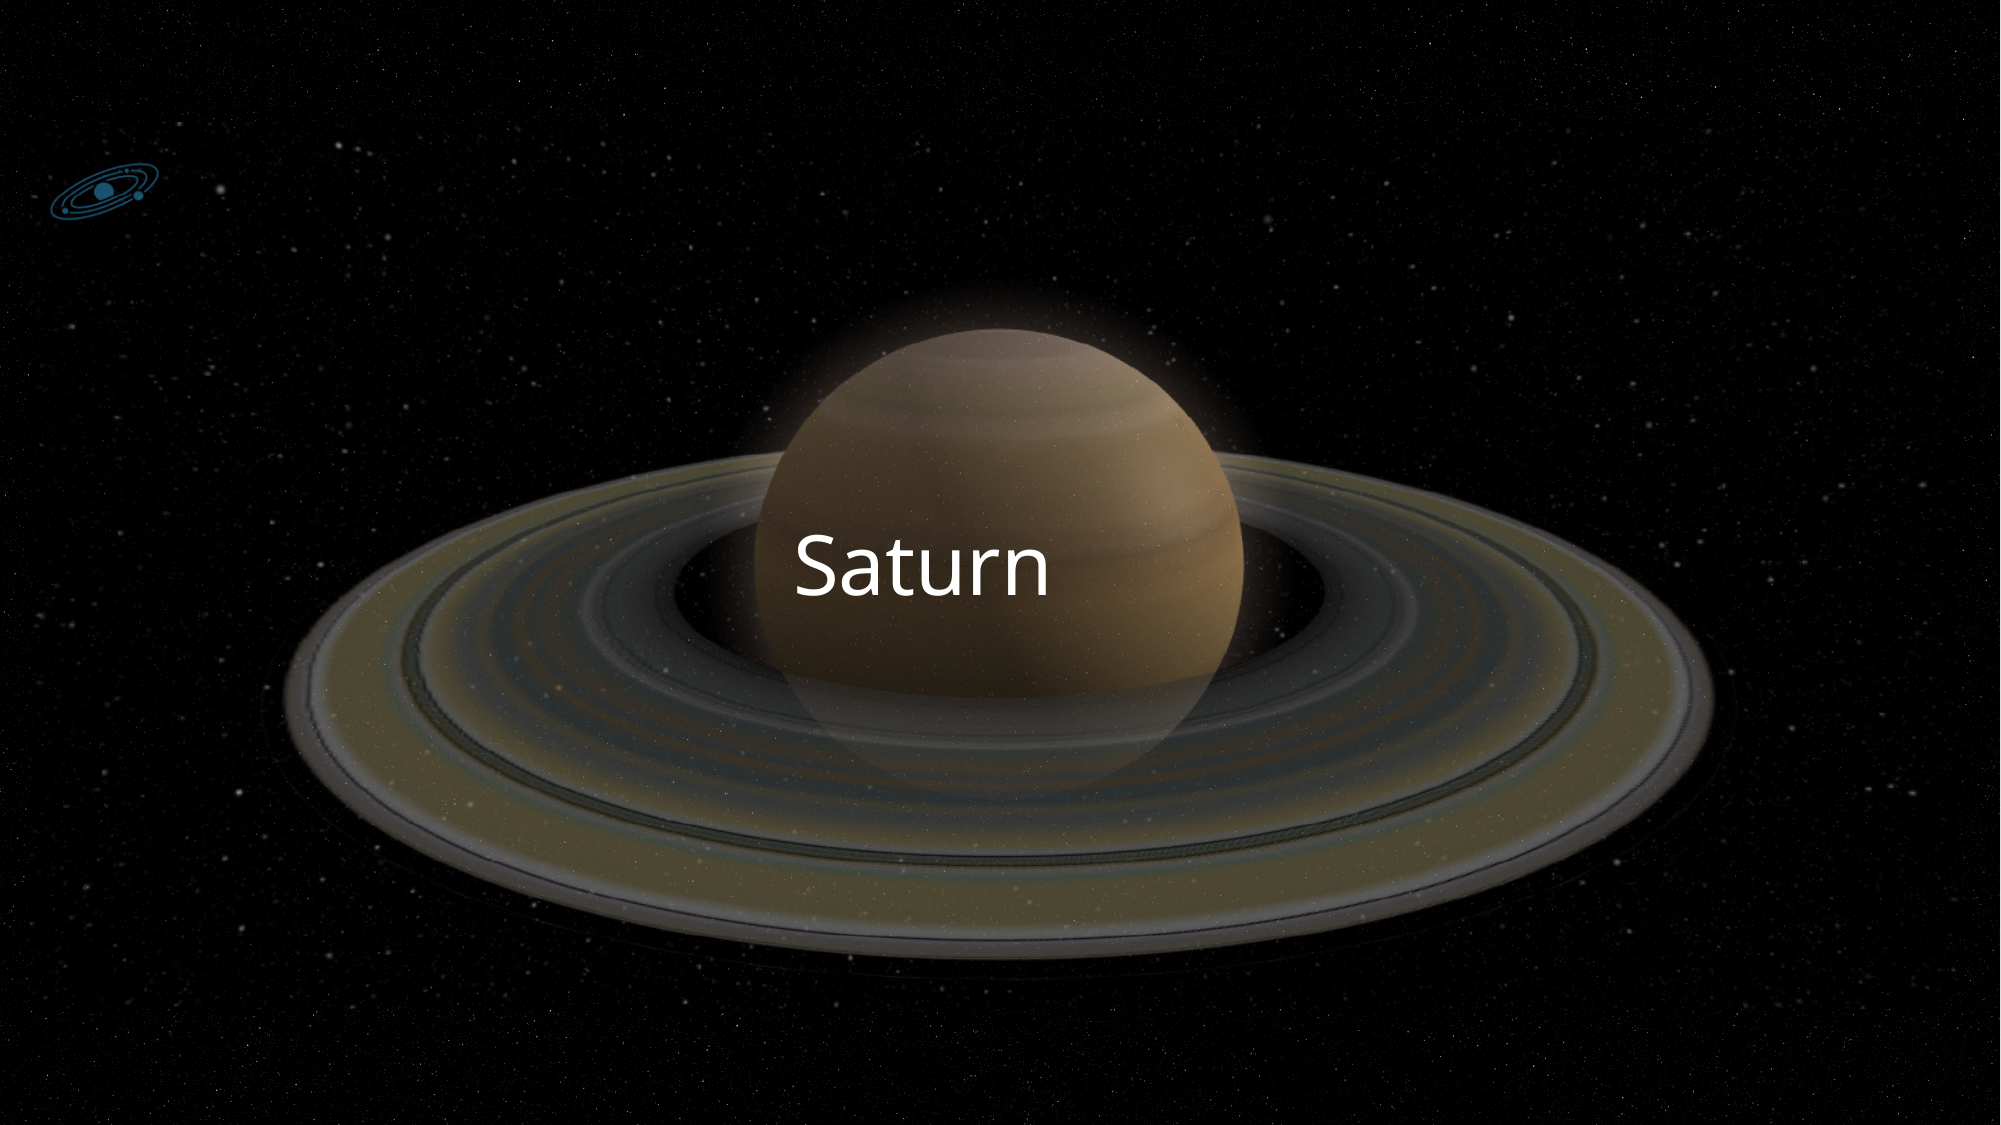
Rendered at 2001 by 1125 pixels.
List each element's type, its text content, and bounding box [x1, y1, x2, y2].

text_box Saturn [778, 504, 1222, 620]
picture [0, 0, 2001, 1125]
text_box [29, 122, 1962, 1009]
